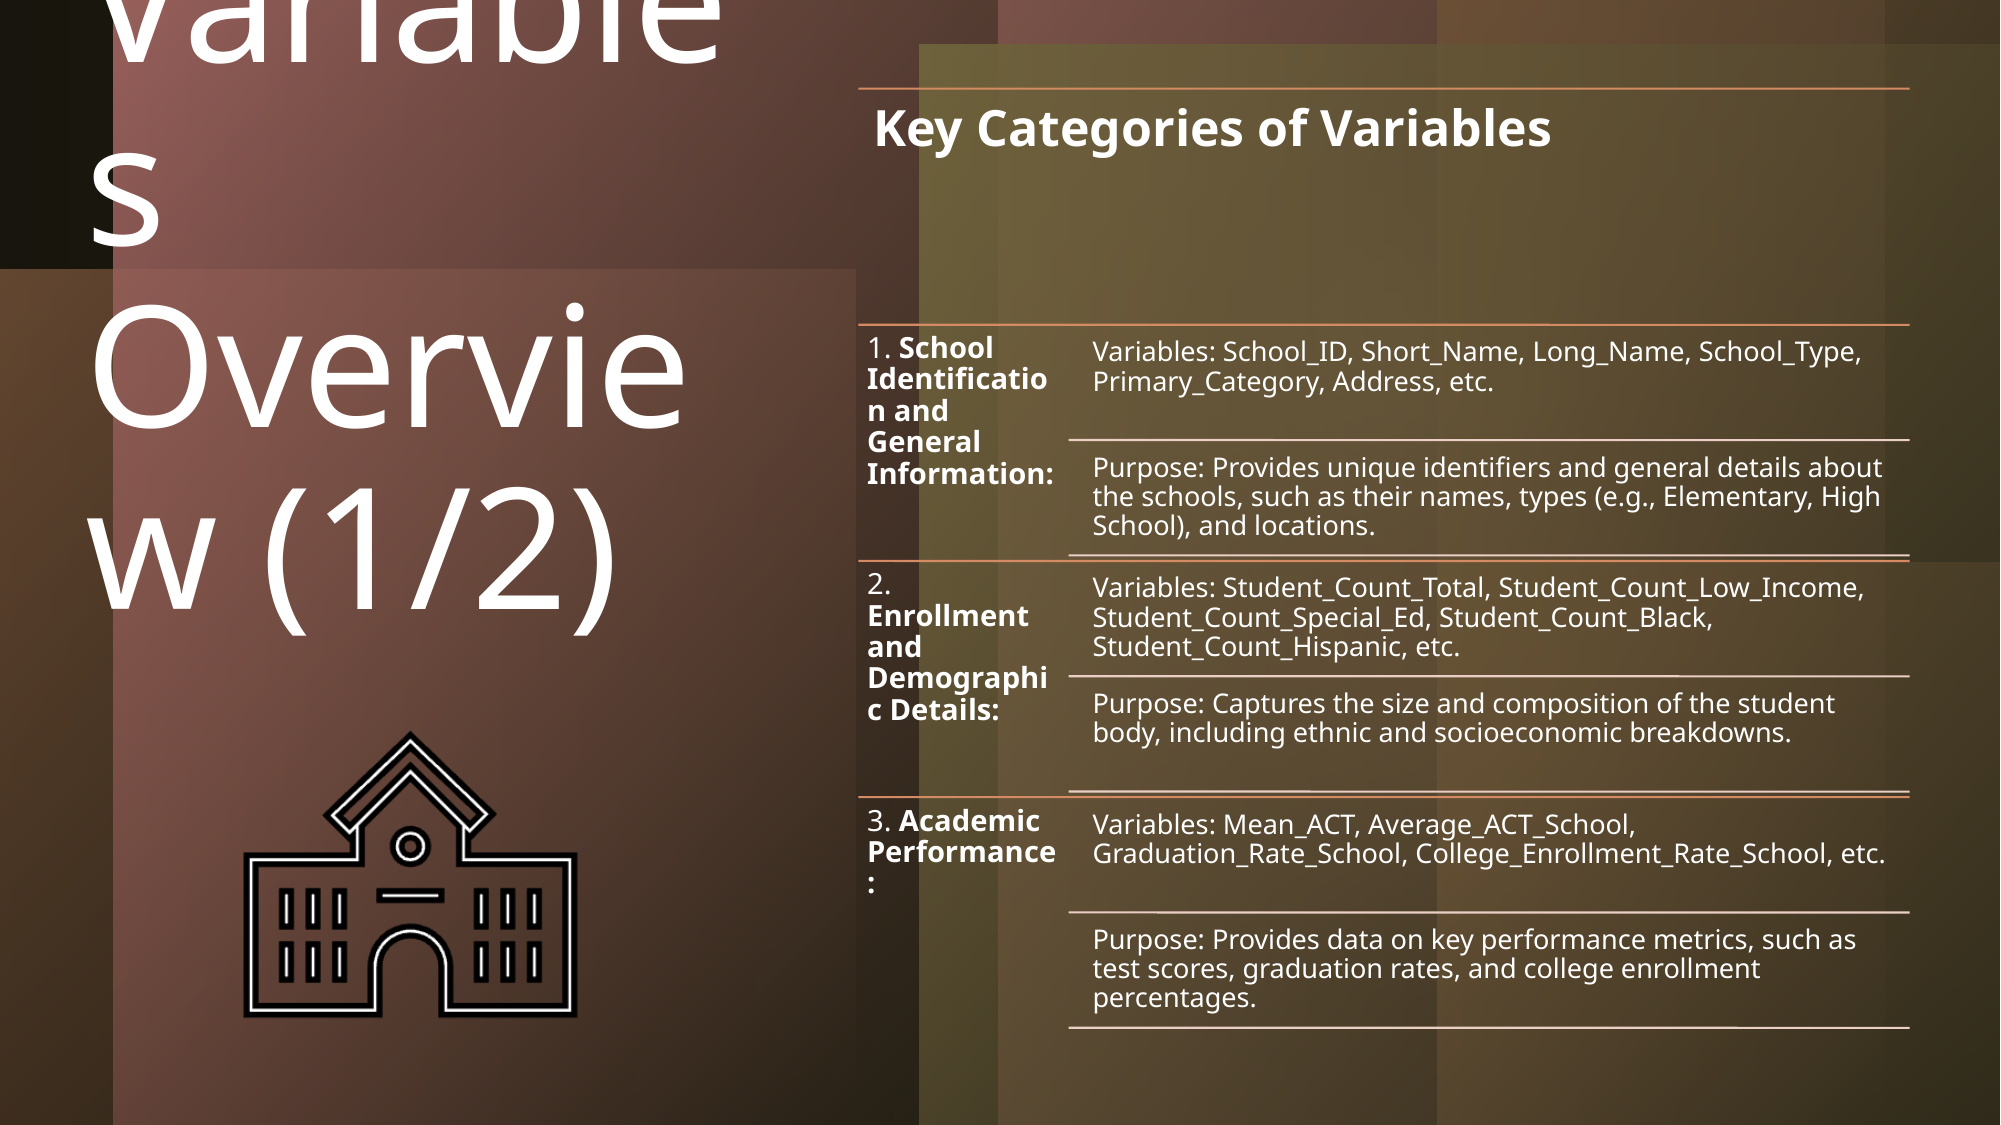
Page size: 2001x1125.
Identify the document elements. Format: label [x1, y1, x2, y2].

text_box [0, 0, 2000, 1125]
picture [198, 661, 623, 1086]
list [858, 88, 1910, 1034]
